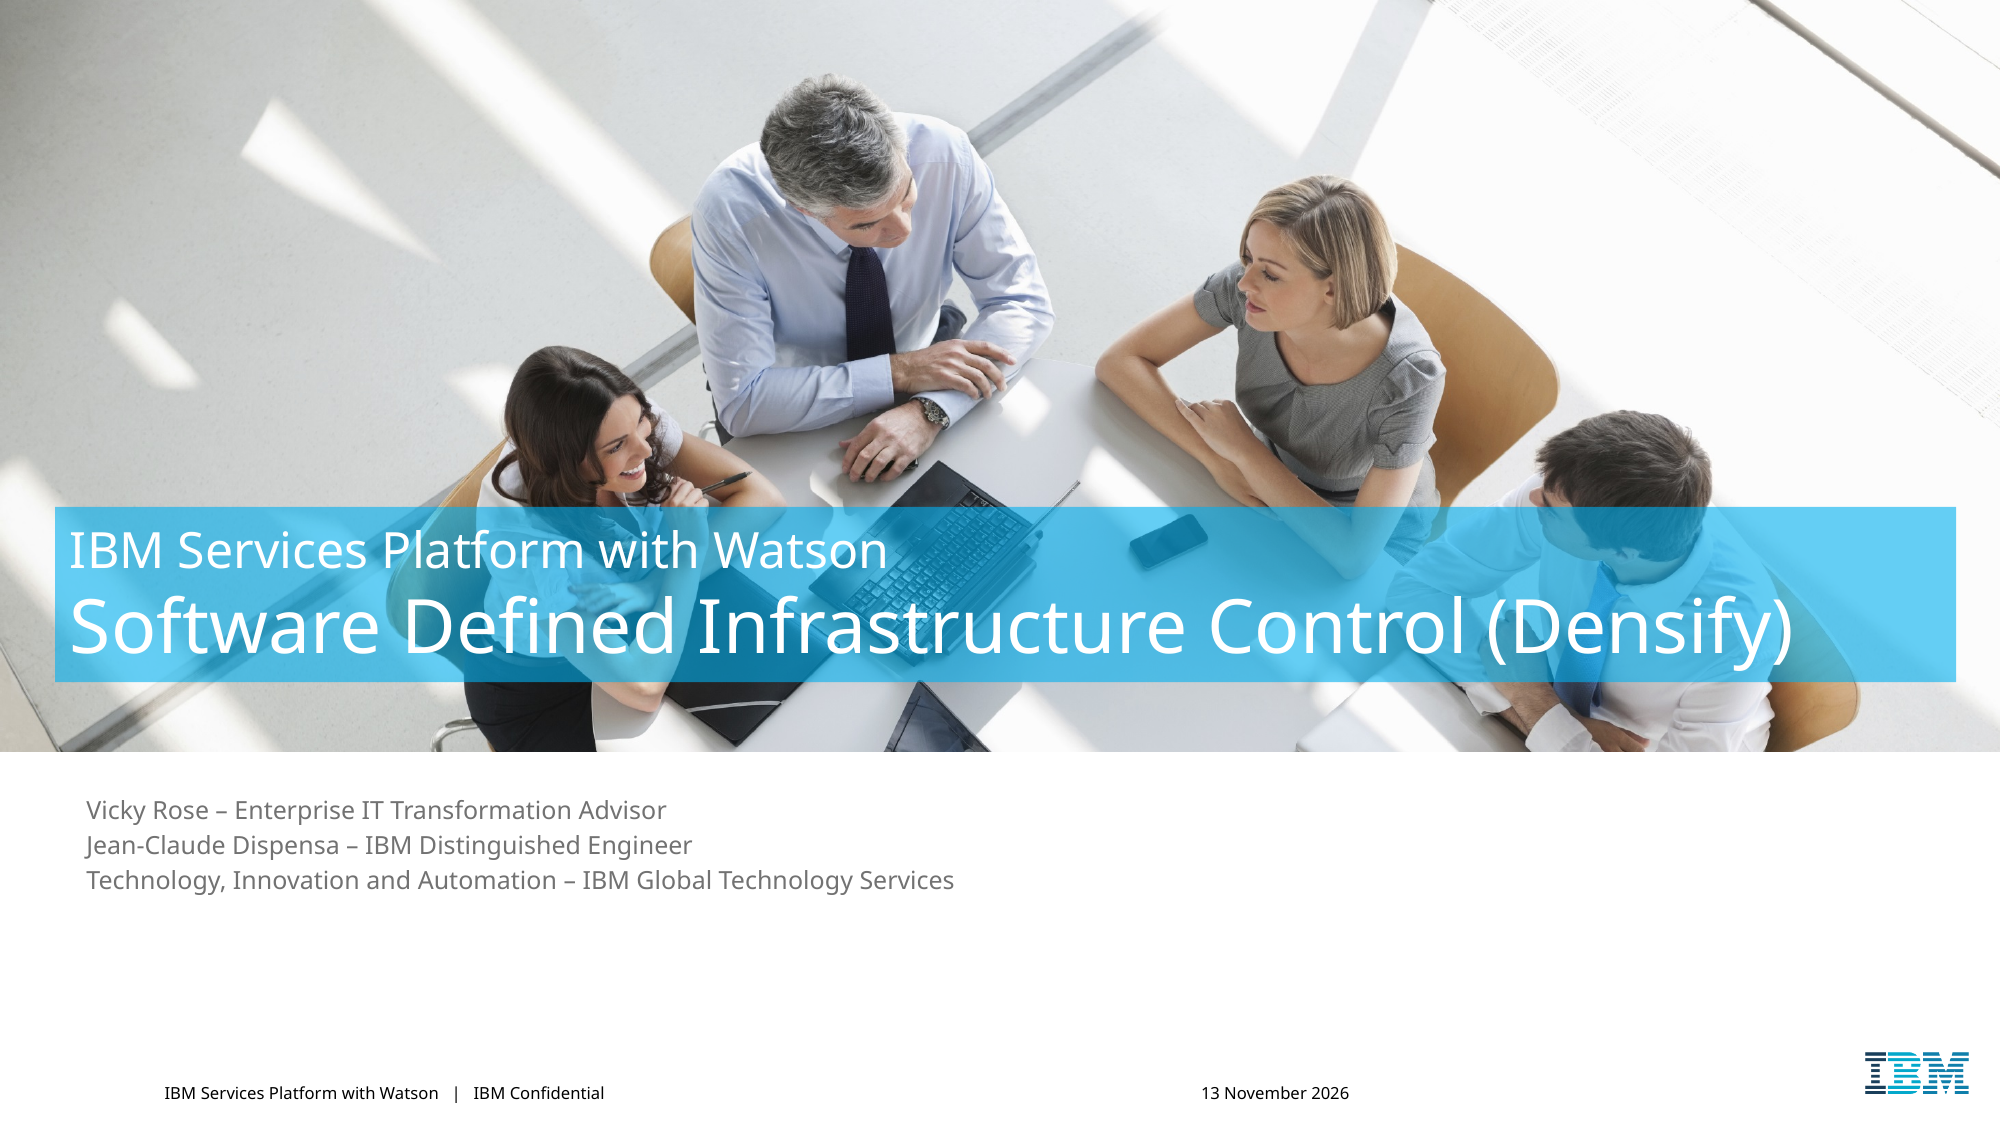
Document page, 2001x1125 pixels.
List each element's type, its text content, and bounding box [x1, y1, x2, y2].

subtitle Vicky Rose – Enterprise IT Transformation Advisor Jean-Claude Dispensa – IBM Distinguished Engineer Technology, Innovation and Automation – IBM Global Technology Services [71, 786, 1252, 910]
picture [0, 0, 2000, 752]
title IBM Services Platform with Watson Software Defined Infrastructure Control (Densify) [55, 506, 1957, 683]
footer IBM Services Platform with Watson | IBM Confidential [149, 1071, 1173, 1125]
picture [1865, 1052, 1969, 1094]
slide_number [1177, 1071, 1567, 1125]
